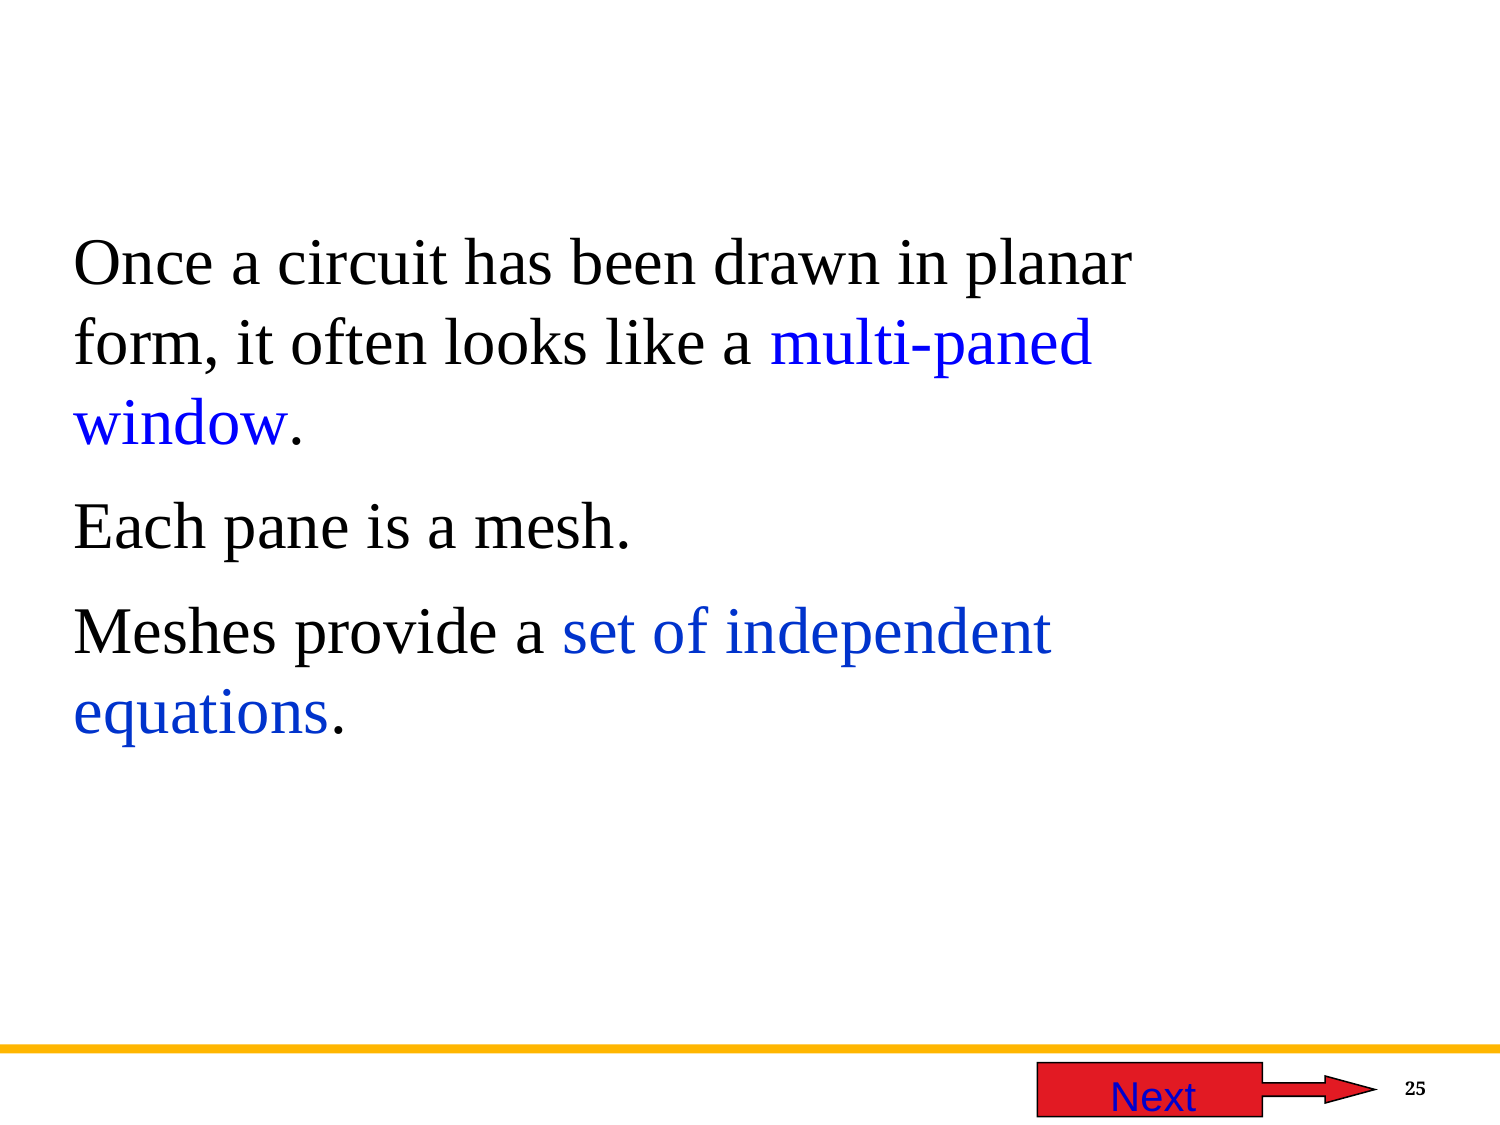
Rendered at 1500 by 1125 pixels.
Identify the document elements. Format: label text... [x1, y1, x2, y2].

slide_number 25 [1375, 1071, 1442, 1109]
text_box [1037, 1062, 1375, 1125]
list Once a circuit has been drawn in planar form, it often looks like a multi-paned window. Each pane is a mesh. Meshes provide a set of independent equations. [58, 210, 1184, 924]
